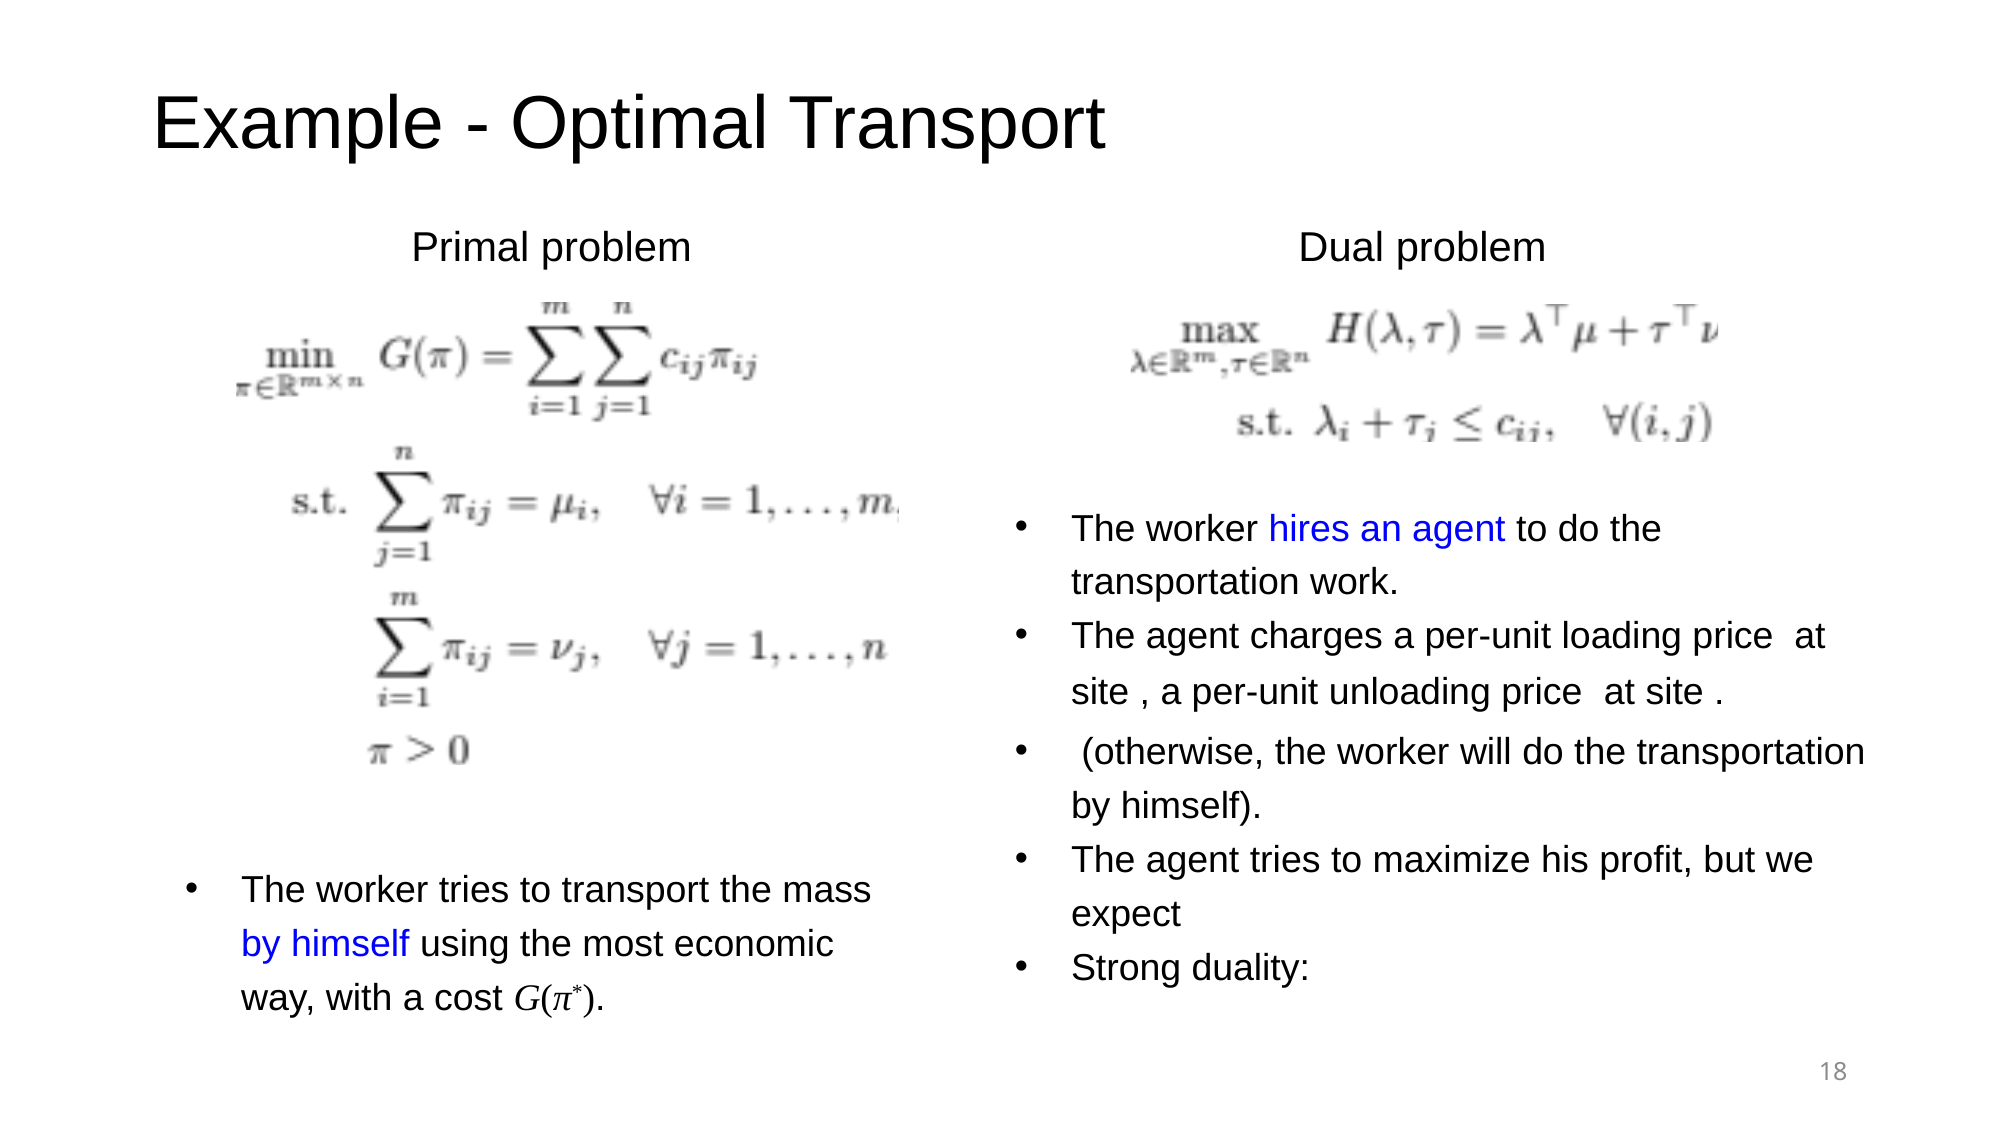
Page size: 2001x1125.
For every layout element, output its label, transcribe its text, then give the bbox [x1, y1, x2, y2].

text_box Primal problem [303, 202, 800, 278]
picture [236, 302, 899, 765]
text_box The worker tries to transport the mass by himself using the most economic way, with a cost G(π*). [170, 848, 927, 1026]
text_box Dual problem [1174, 202, 1671, 278]
picture [1130, 304, 1719, 442]
title Example - Optimal Transport [137, 59, 1863, 189]
slide_number 18 [1412, 1042, 1863, 1103]
